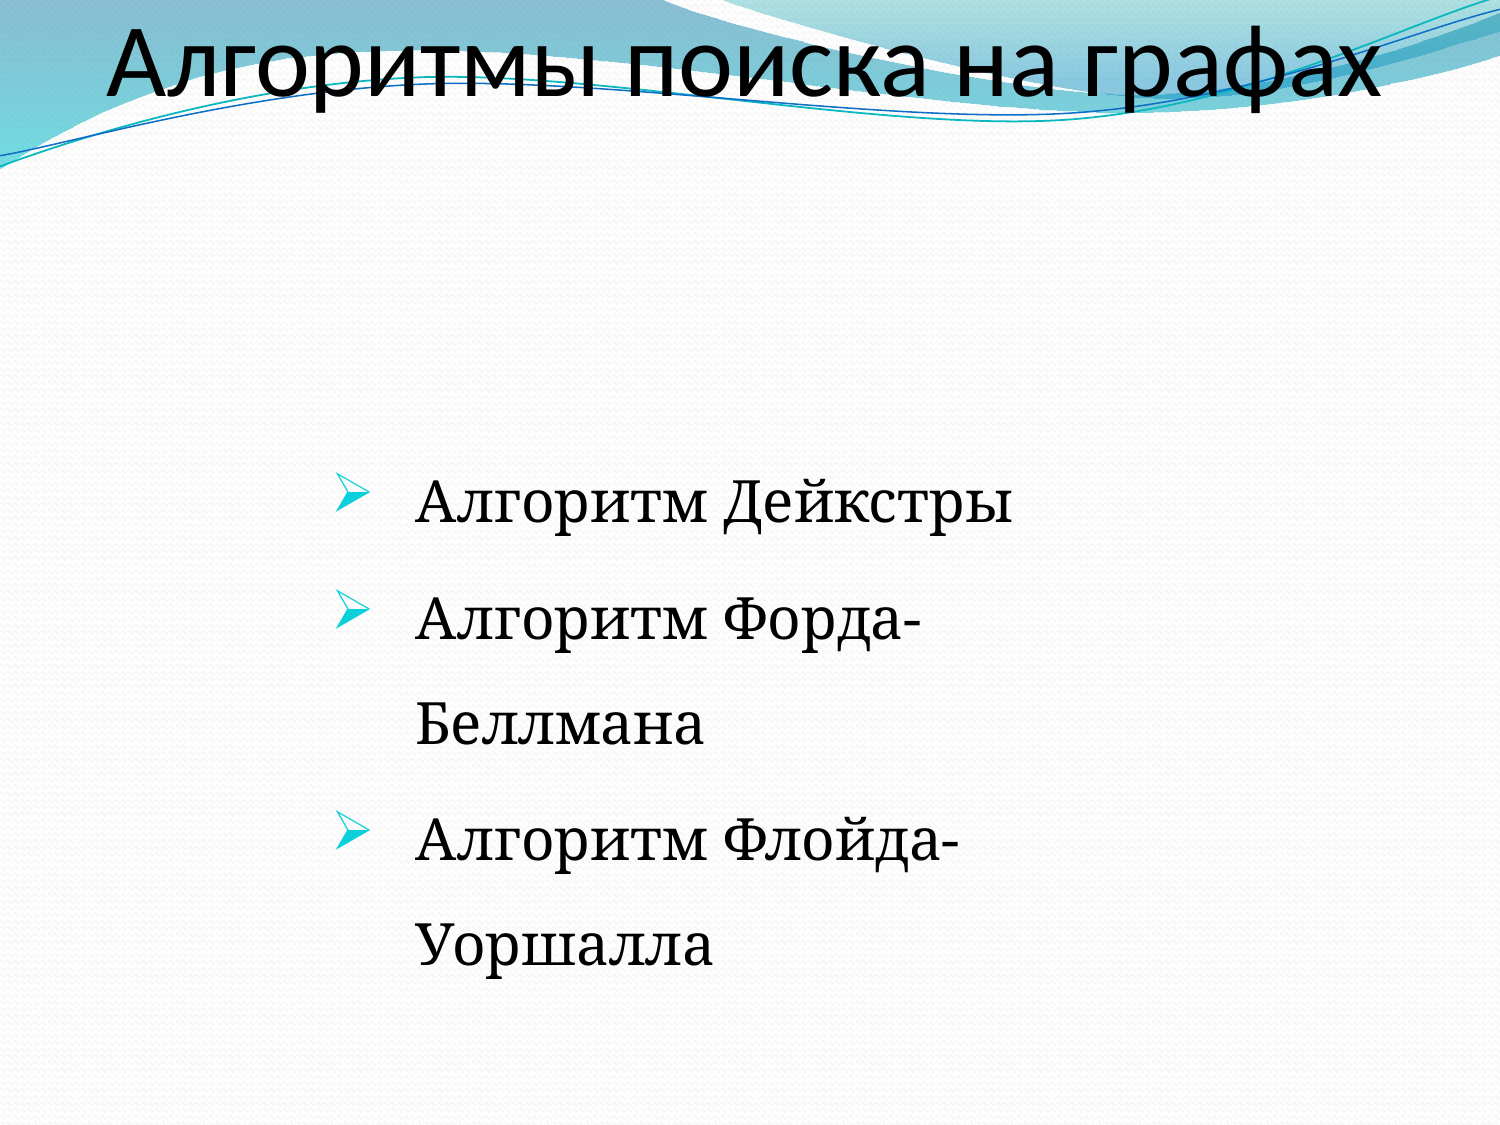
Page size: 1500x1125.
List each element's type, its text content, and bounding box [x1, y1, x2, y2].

title Алгоритмы поиска на графах [70, 25, 1421, 118]
list Алгоритм Дейкстры Алгоритм Форда-Беллмана Алгоритм Флойда-Уоршалла [316, 421, 1203, 785]
